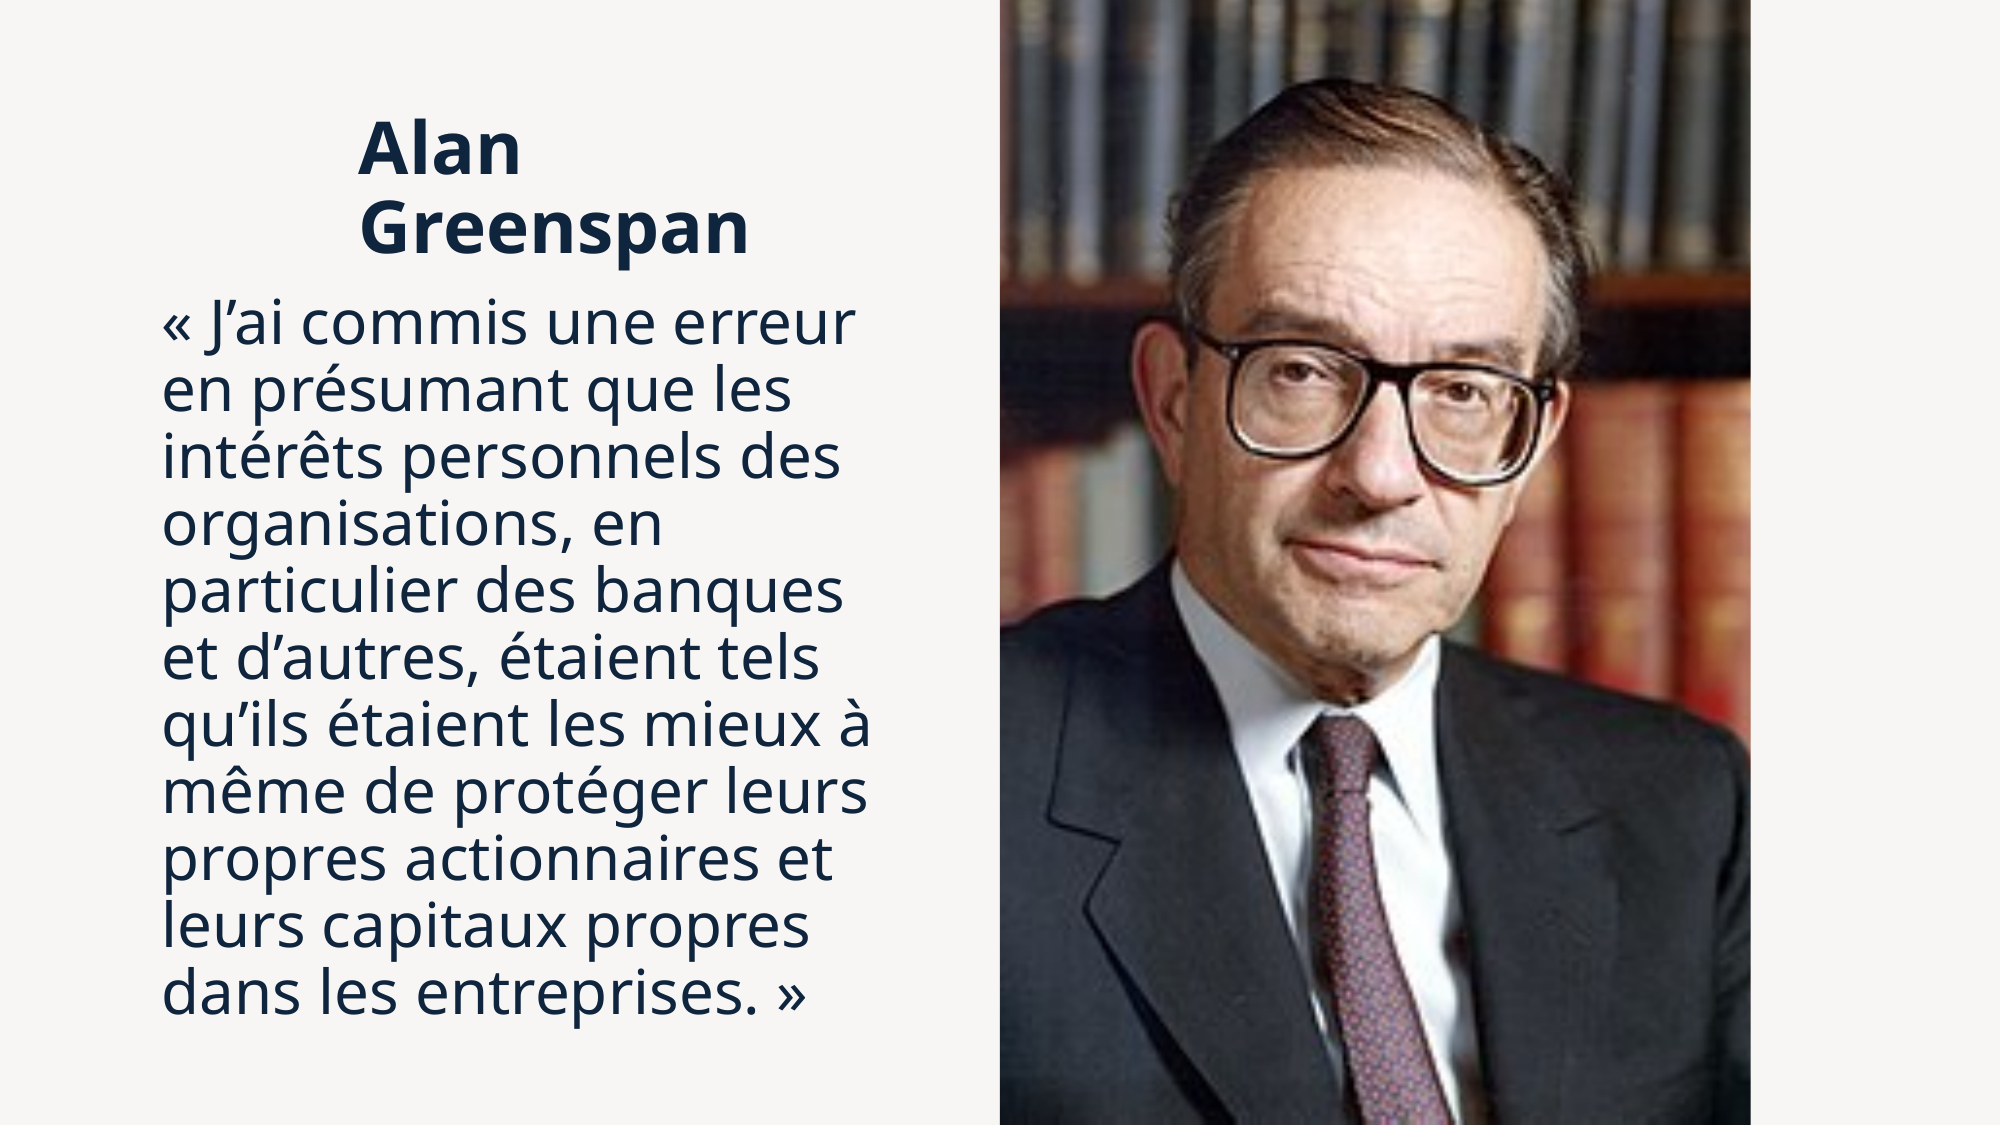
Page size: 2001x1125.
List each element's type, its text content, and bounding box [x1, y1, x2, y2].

list « J’ai commis une erreur en présumant que les intérêts personnels des organisations, en particulier des banques et d’autres, étaient tels qu’ils étaient les mieux à même de protéger leurs propres actionnaires et leurs capitaux propres dans les entreprises. » [146, 276, 916, 1043]
title Alan Greenspan [343, 57, 916, 276]
picture [999, 0, 1751, 1125]
